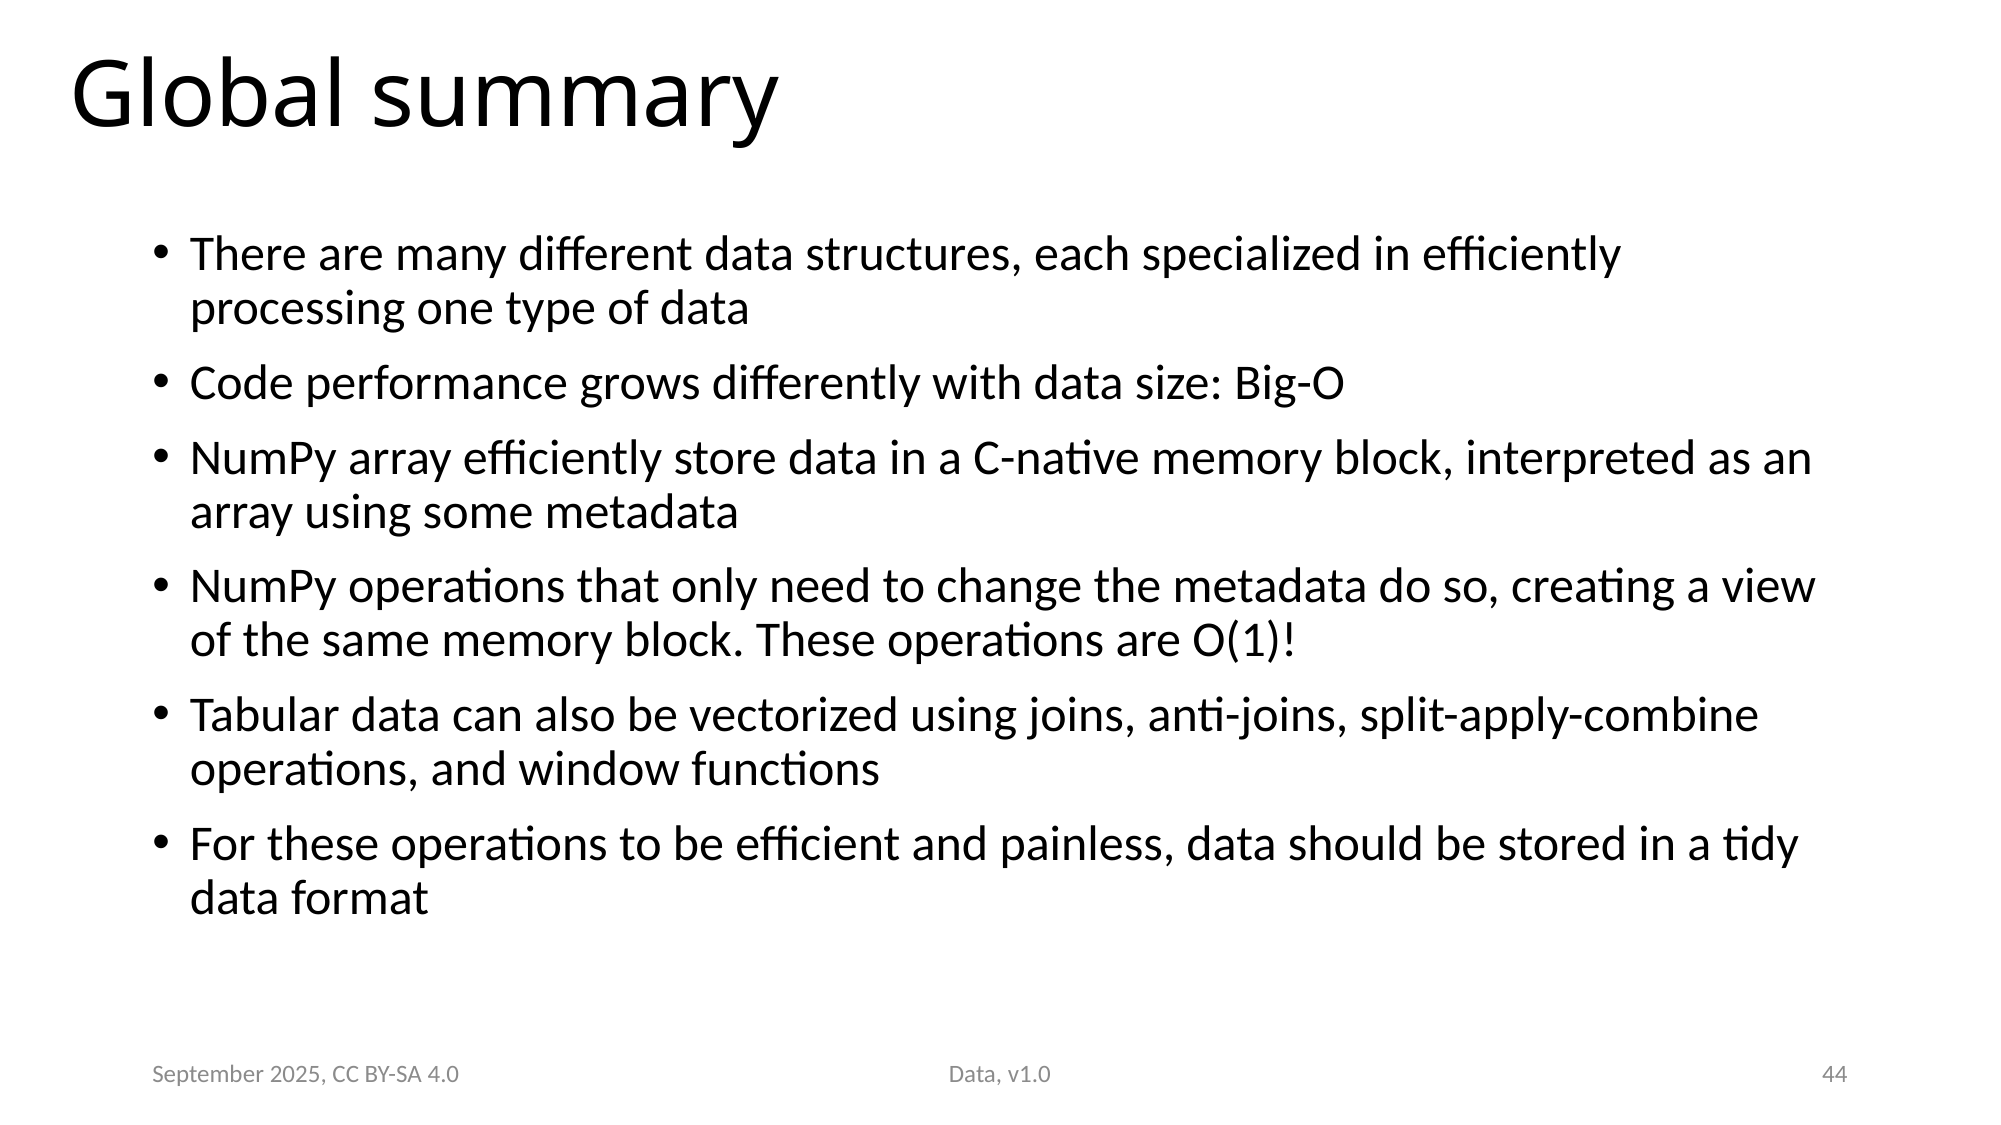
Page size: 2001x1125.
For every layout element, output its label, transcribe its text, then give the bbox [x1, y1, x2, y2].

title Global summary [55, 23, 1933, 172]
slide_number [137, 1042, 588, 1103]
list There are many different data structures, each specialized in efficiently processing one type of data Code performance grows differently with data size: Big-O NumPy array efficiently store data in a C-native memory block, interpreted as an array using some metadata NumPy operations that only need to change the metadata do so, creating a view of the same memory block. These operations are O(1)! Tabular data can also be vectorized using joins, anti-joins, split-apply-combine operations, and window functions For these operations to be efficient and painless, data should be stored in a tidy data format [137, 219, 1863, 1014]
slide_number 44 [1412, 1042, 1863, 1103]
footer Data, v1.0 [662, 1042, 1338, 1103]
